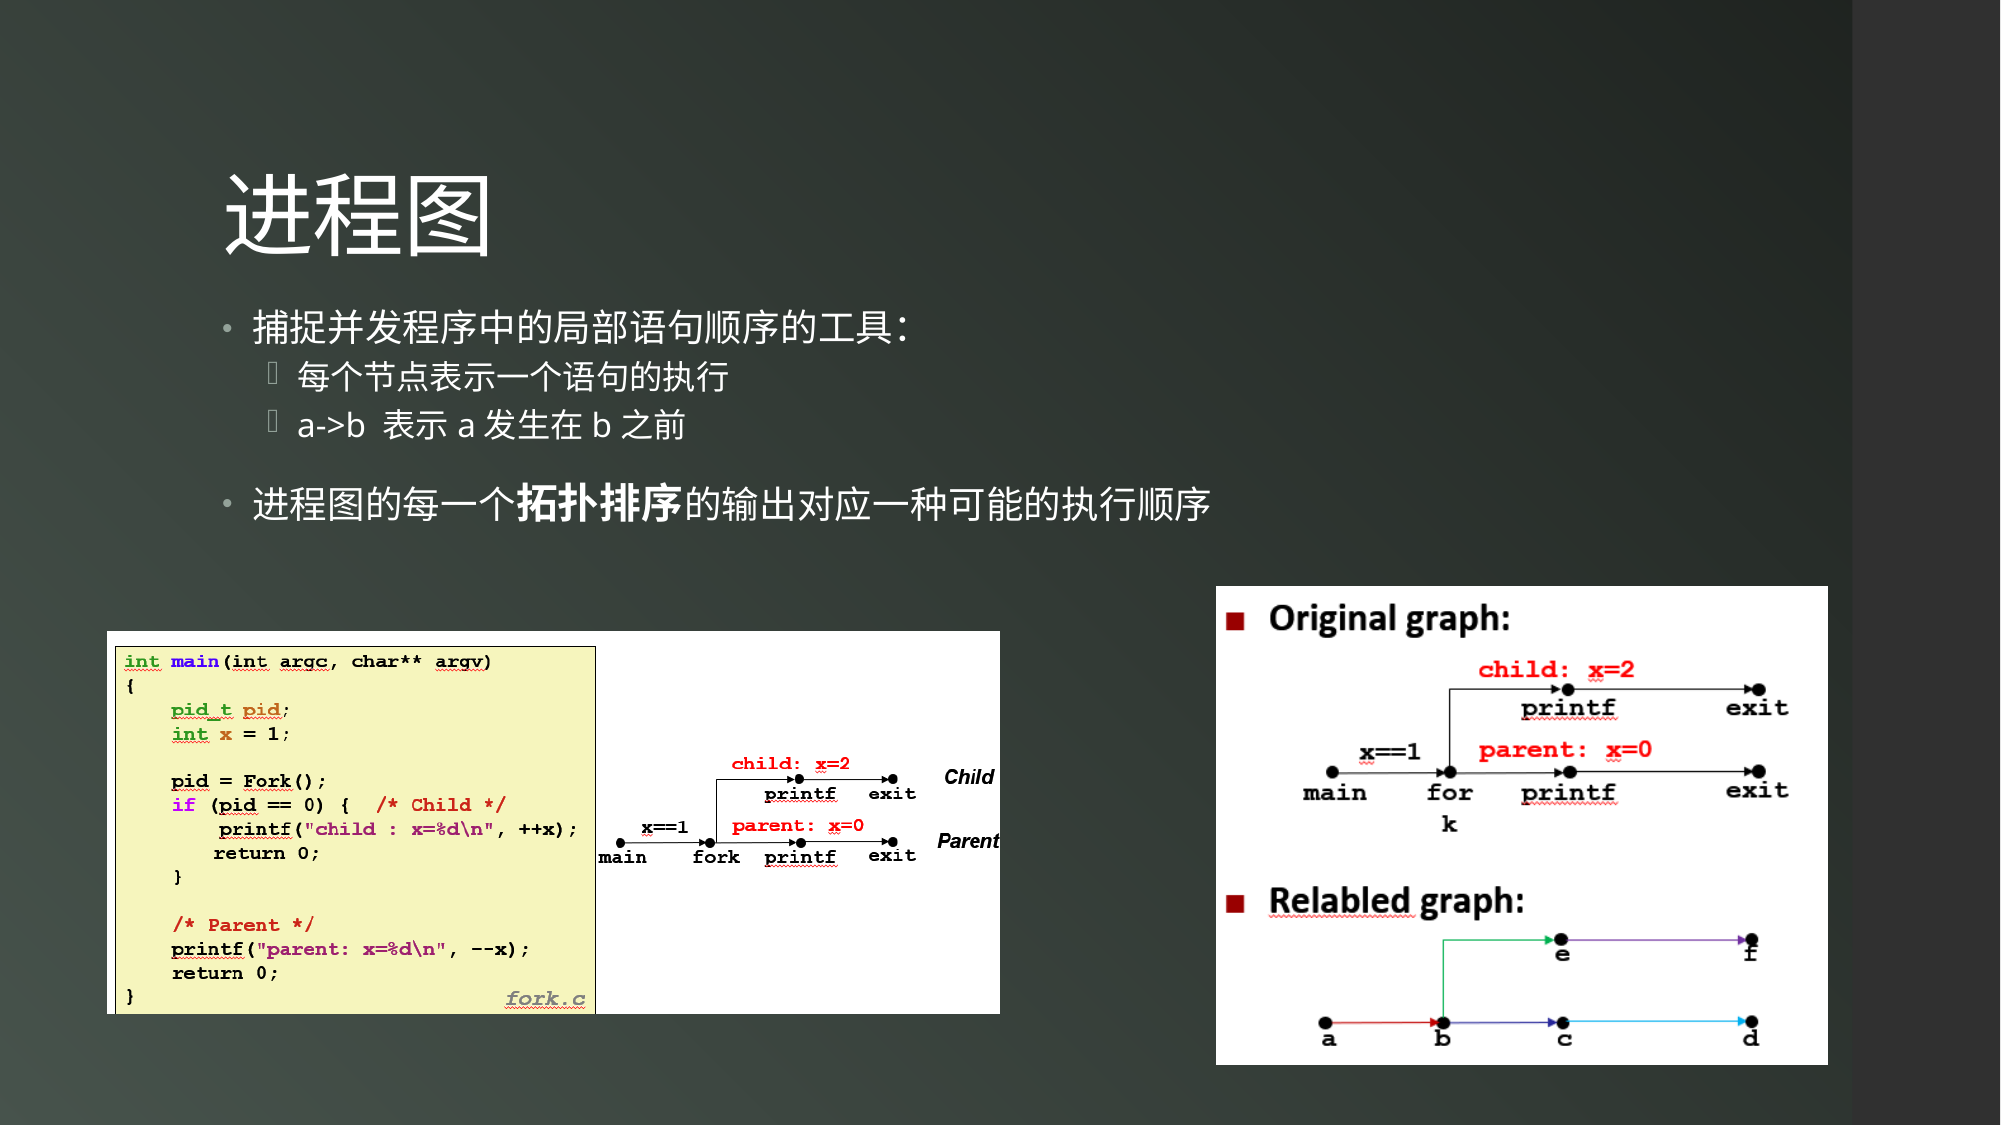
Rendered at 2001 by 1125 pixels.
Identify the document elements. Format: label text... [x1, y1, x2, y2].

list 捕捉并发程序中的局部语句顺序的工具： 每个节点表示一个语句的执行 a->b 表示a发生在b之前 进程图的每一个拓扑排序的输出对应一种可能的执行顺序 [206, 299, 1617, 1014]
title 进程图 [206, 60, 1797, 278]
picture [1216, 586, 1829, 1066]
picture [106, 631, 1001, 1015]
